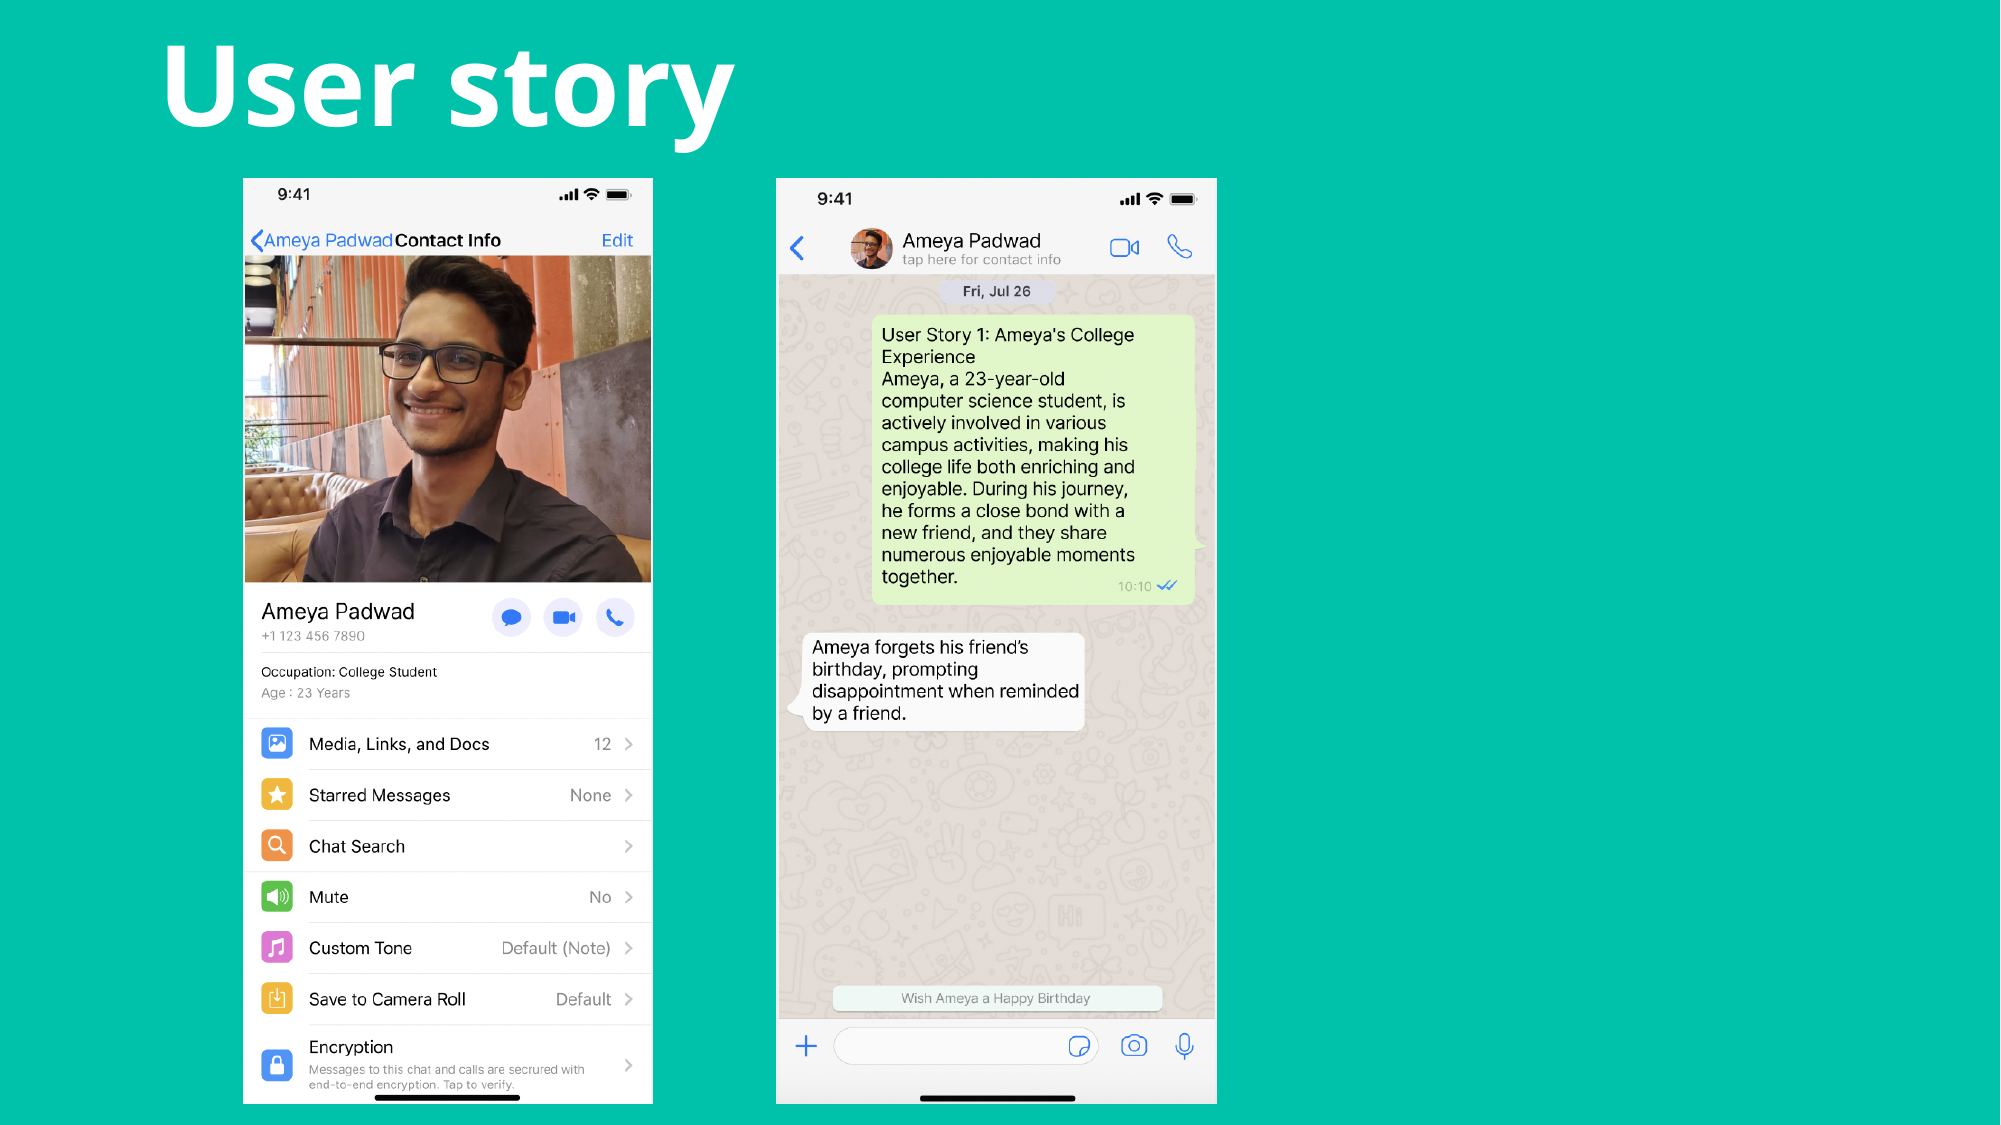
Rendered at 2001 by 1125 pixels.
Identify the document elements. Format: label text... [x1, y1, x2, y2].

picture [242, 177, 653, 1104]
text_box User story [118, 21, 777, 219]
picture [776, 178, 1217, 1104]
